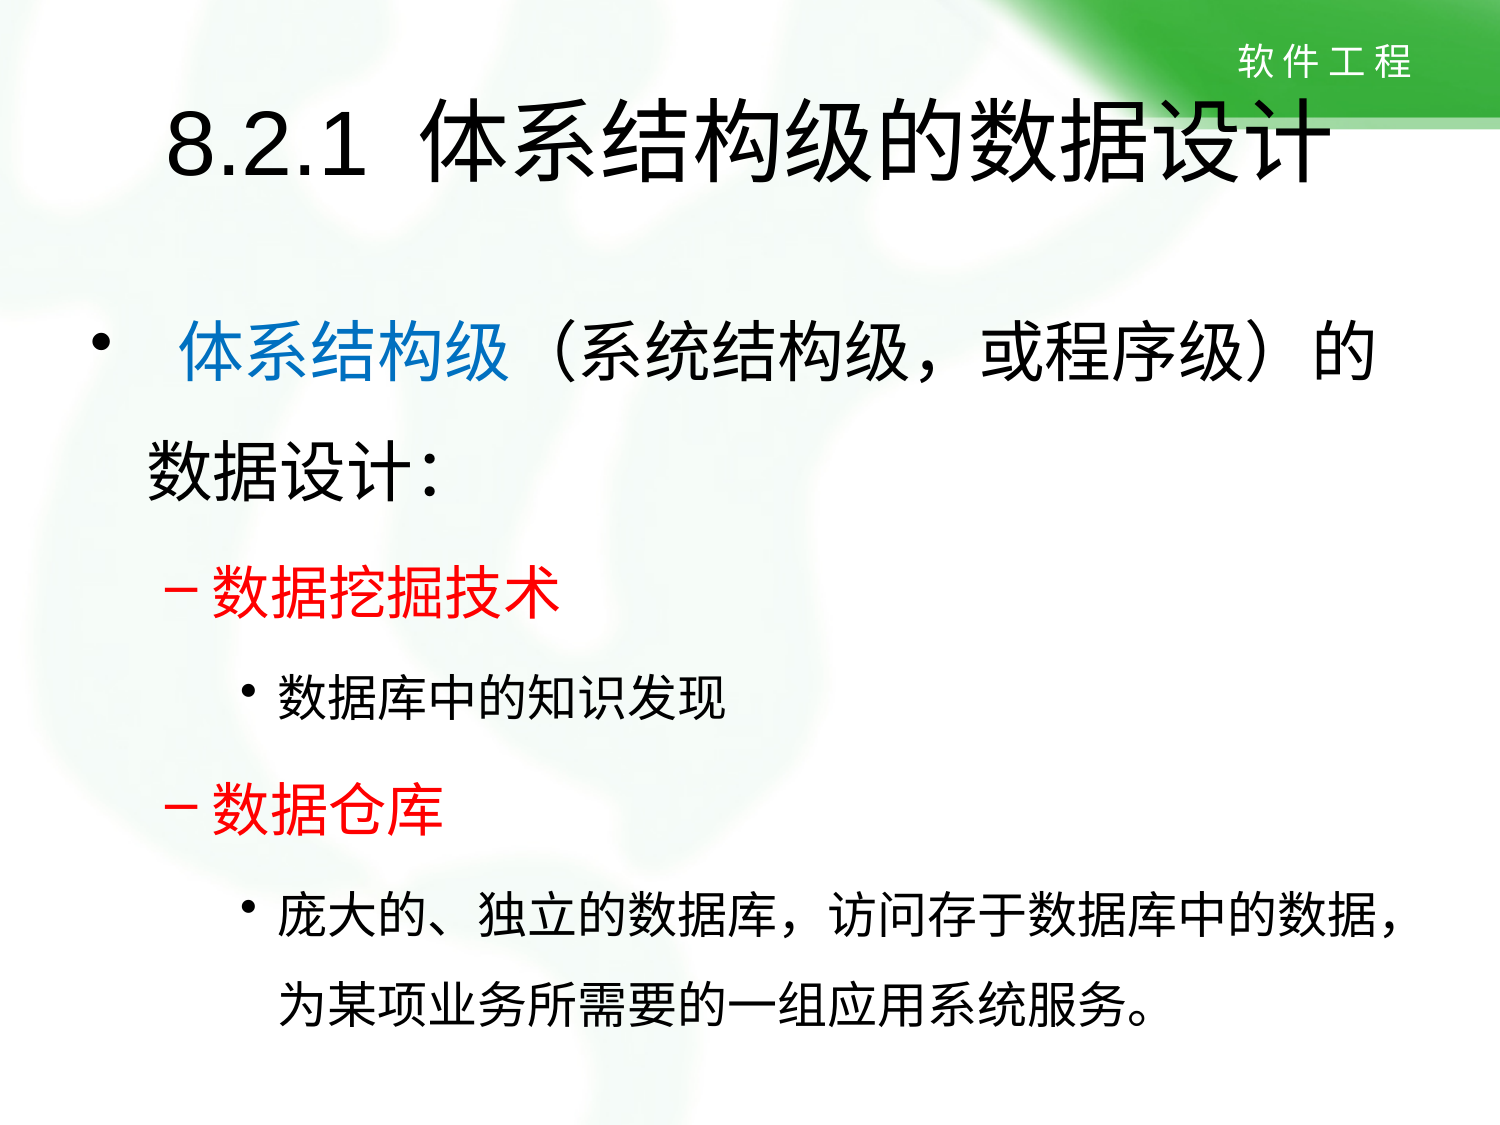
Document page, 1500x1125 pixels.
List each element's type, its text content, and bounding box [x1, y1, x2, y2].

picture [0, 0, 1500, 1125]
list 体系结构级（系统结构级，或程序级）的数据设计： 数据挖掘技术 数据库中的知识发现 数据仓库 庞大的、独立的数据库，访问存于数据库中的数据，为某项业务所需要的一组应用系统服务。 [75, 262, 1425, 1005]
title 8.2.1 体系结构级的数据设计 [75, 45, 1425, 233]
